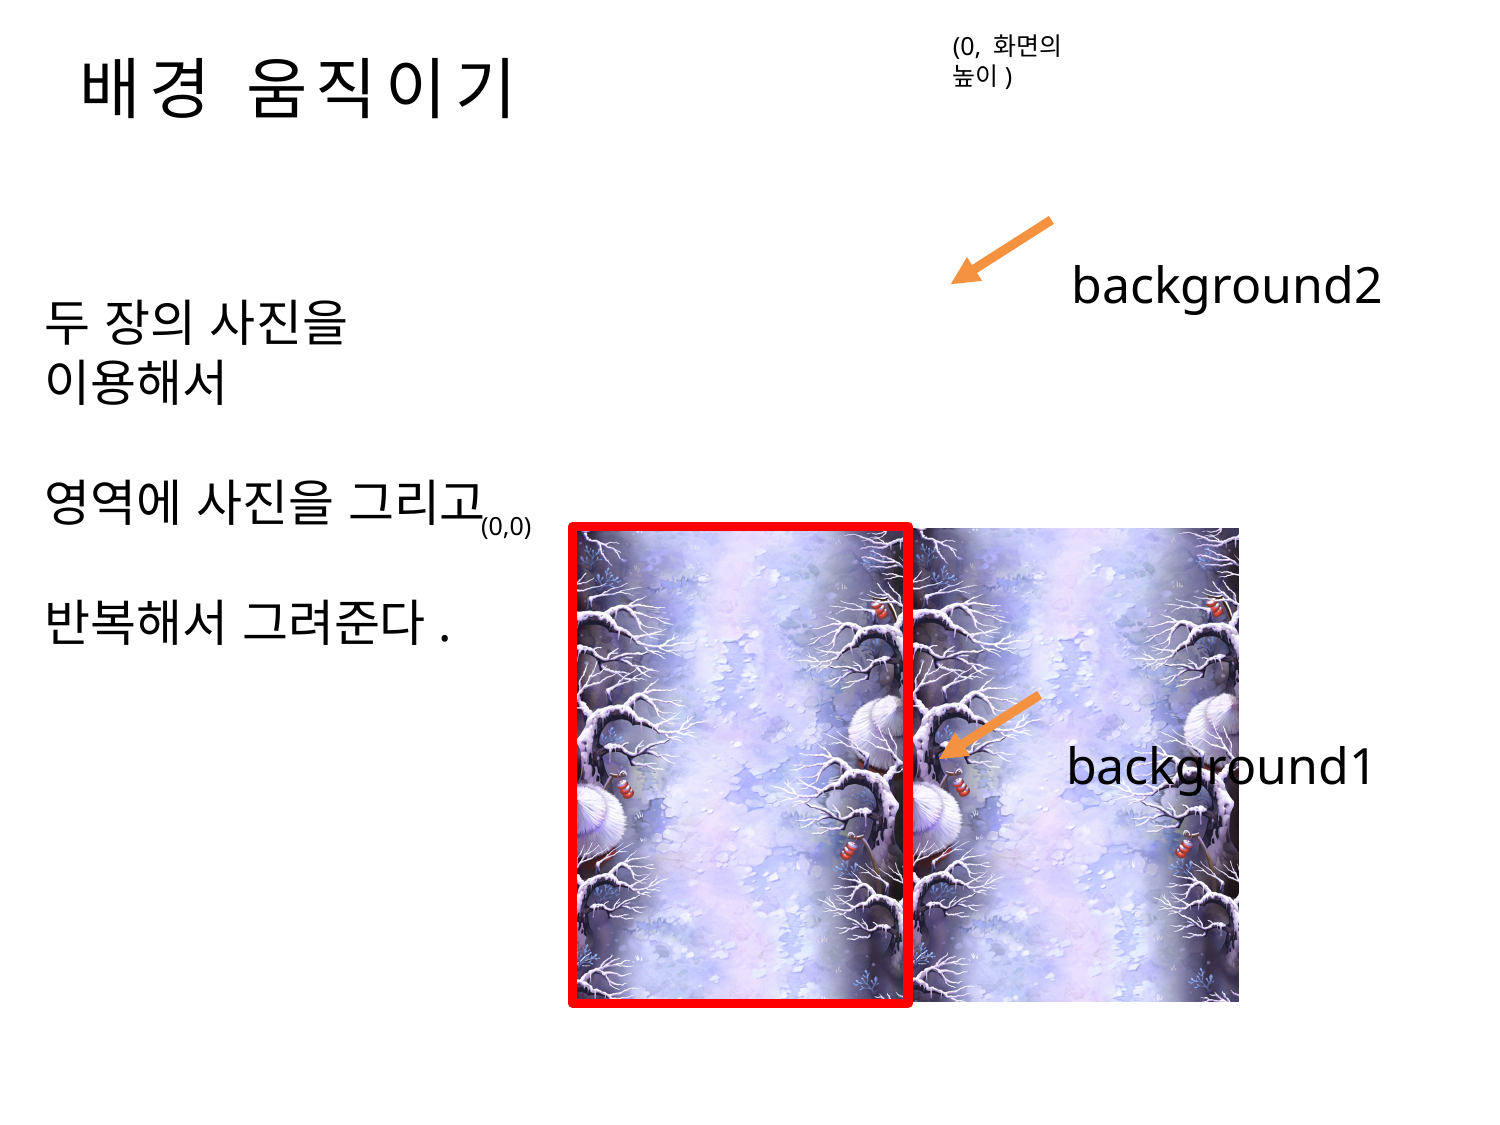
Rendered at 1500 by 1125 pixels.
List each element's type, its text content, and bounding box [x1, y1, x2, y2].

text_box [571, 525, 910, 529]
text_box 두 장의 사진을 이용해서 영역에 사진을 그리고 반복해서 그려준다. [29, 284, 538, 659]
text_box 배경 움직이기 [64, 39, 1483, 135]
text_box background1 [1244, 727, 1500, 802]
picture [572, 530, 904, 1004]
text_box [950, 219, 1052, 285]
picture [907, 528, 1240, 1002]
text_box (0,0) [466, 502, 561, 548]
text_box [938, 694, 1040, 760]
text_box background2 [1056, 246, 1500, 321]
text_box (0, 화면의 높이) [938, 23, 1128, 98]
